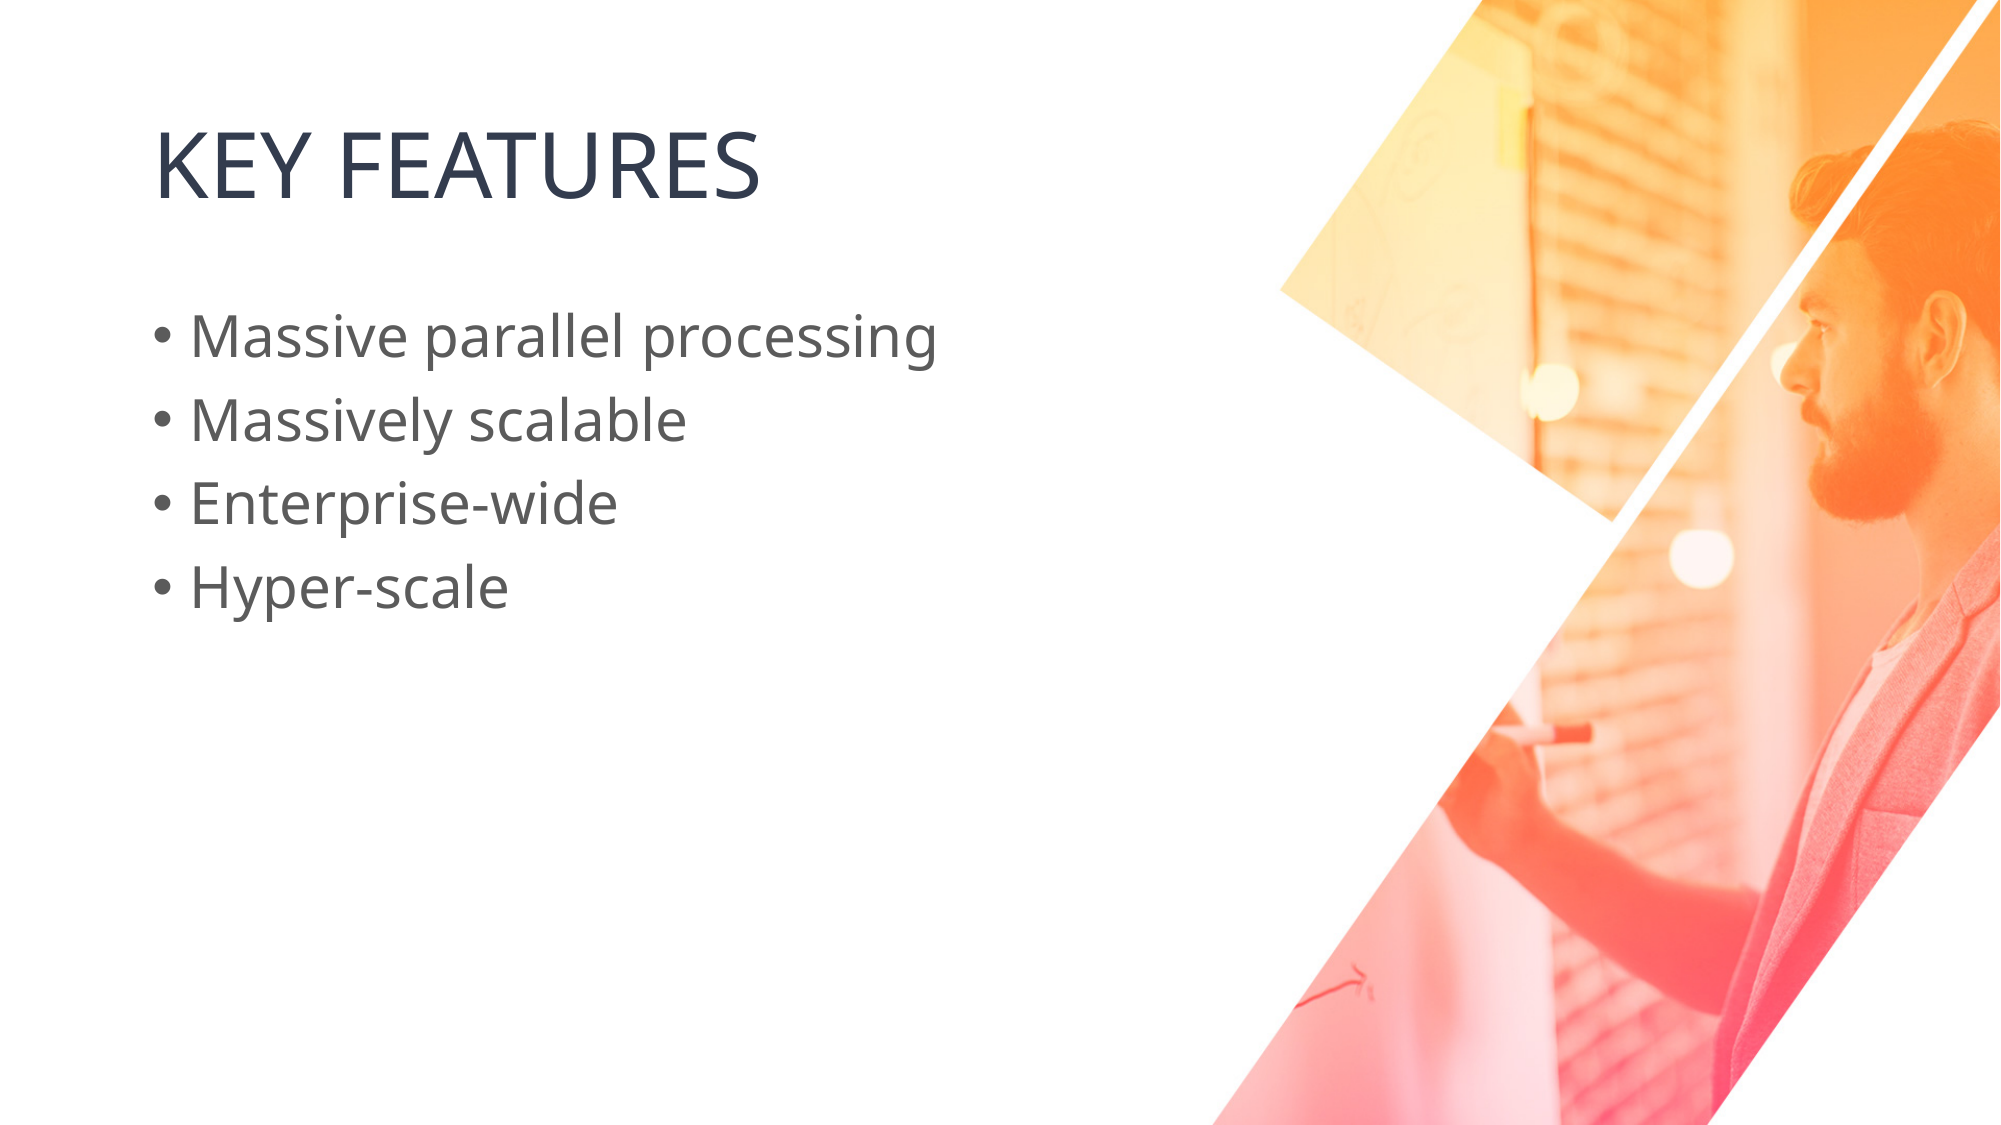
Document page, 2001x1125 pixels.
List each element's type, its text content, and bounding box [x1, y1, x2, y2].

picture [0, 0, 2001, 1125]
title KEY FEATURES [137, 59, 1863, 278]
list Massive parallel processing Massively scalable Enterprise-wide Hyper-scale [137, 299, 1464, 1014]
